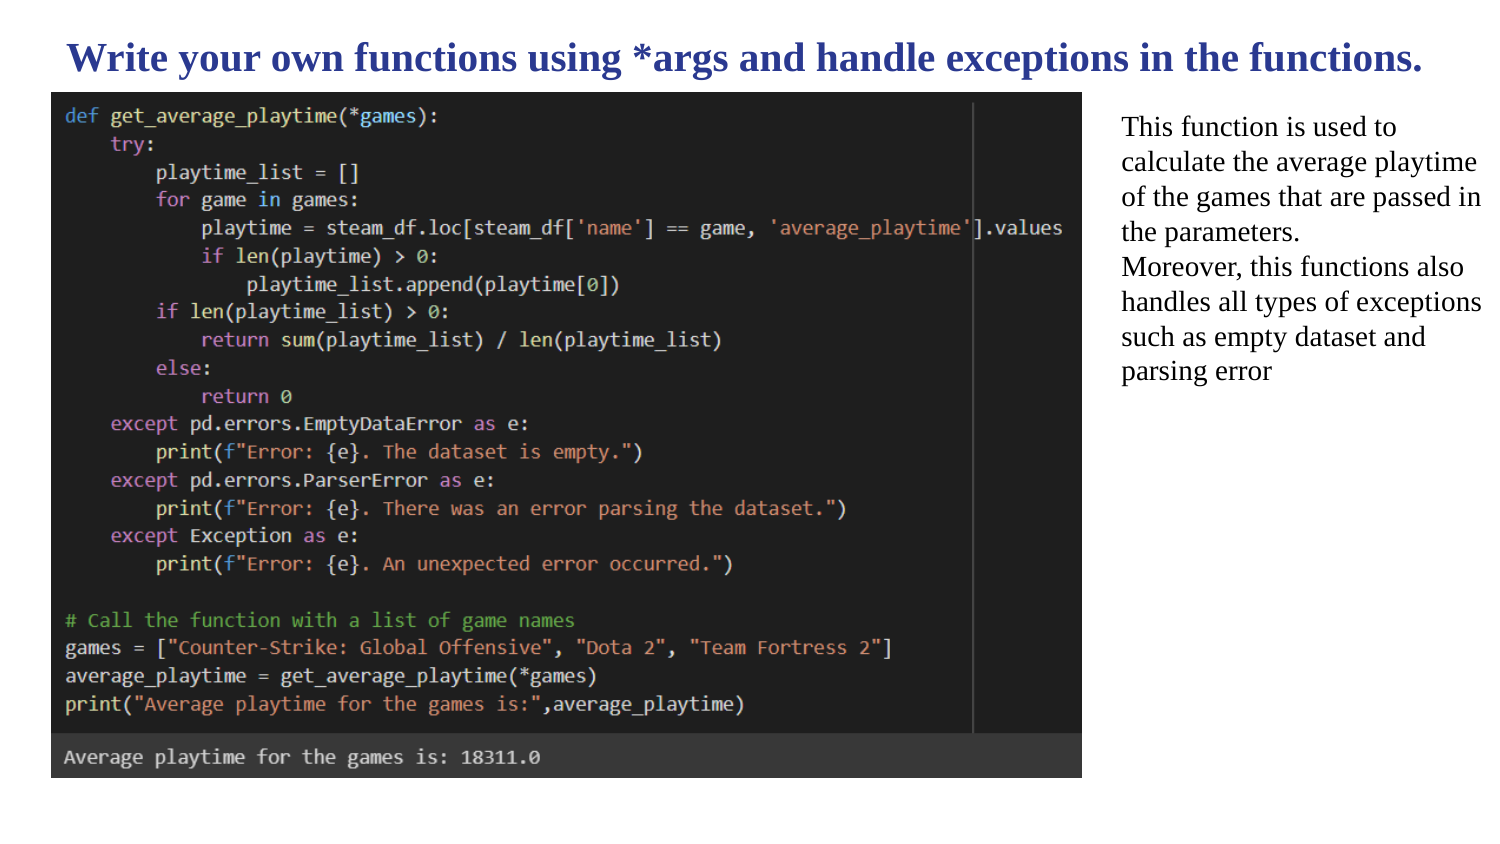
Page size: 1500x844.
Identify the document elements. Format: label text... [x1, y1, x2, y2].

text_box This function is used to calculate the average playtime of the games that are passed in the parameters. Moreover, this functions also handles all types of exceptions such as empty dataset and parsing error [1106, 92, 1500, 402]
picture [50, 91, 1083, 778]
title Write your own functions using *args and handle exceptions in the functions. [51, 8, 1449, 109]
